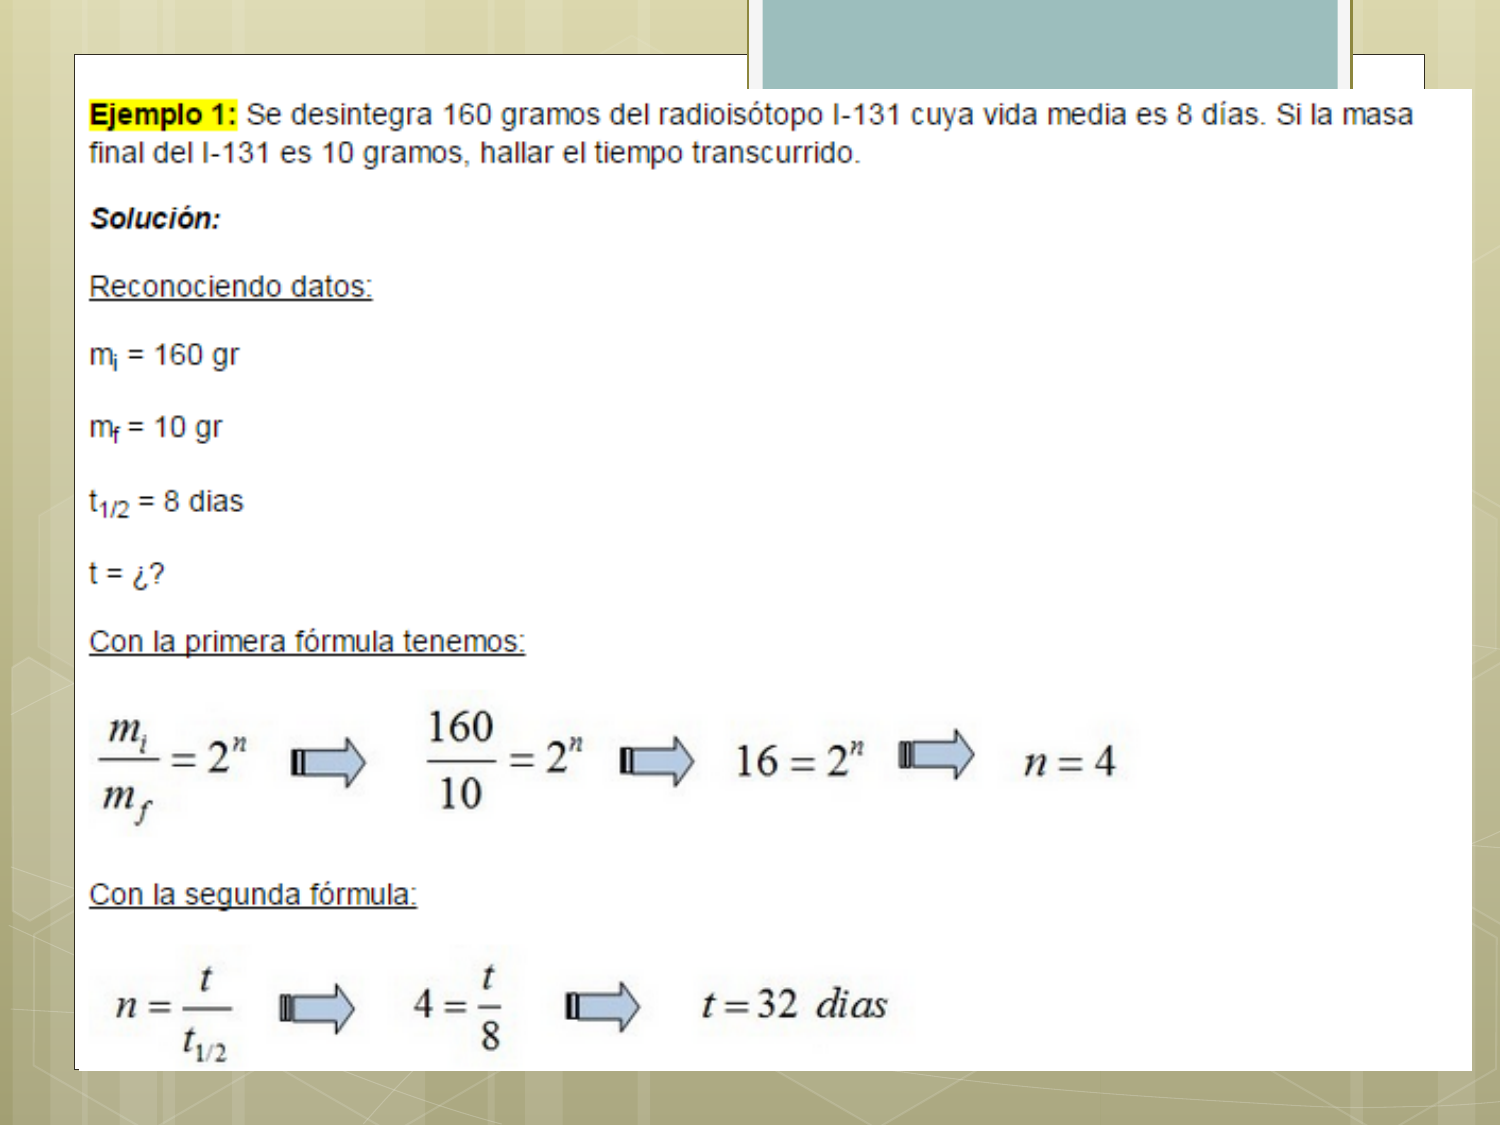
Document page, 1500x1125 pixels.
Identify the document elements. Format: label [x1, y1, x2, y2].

picture [78, 89, 1472, 1071]
